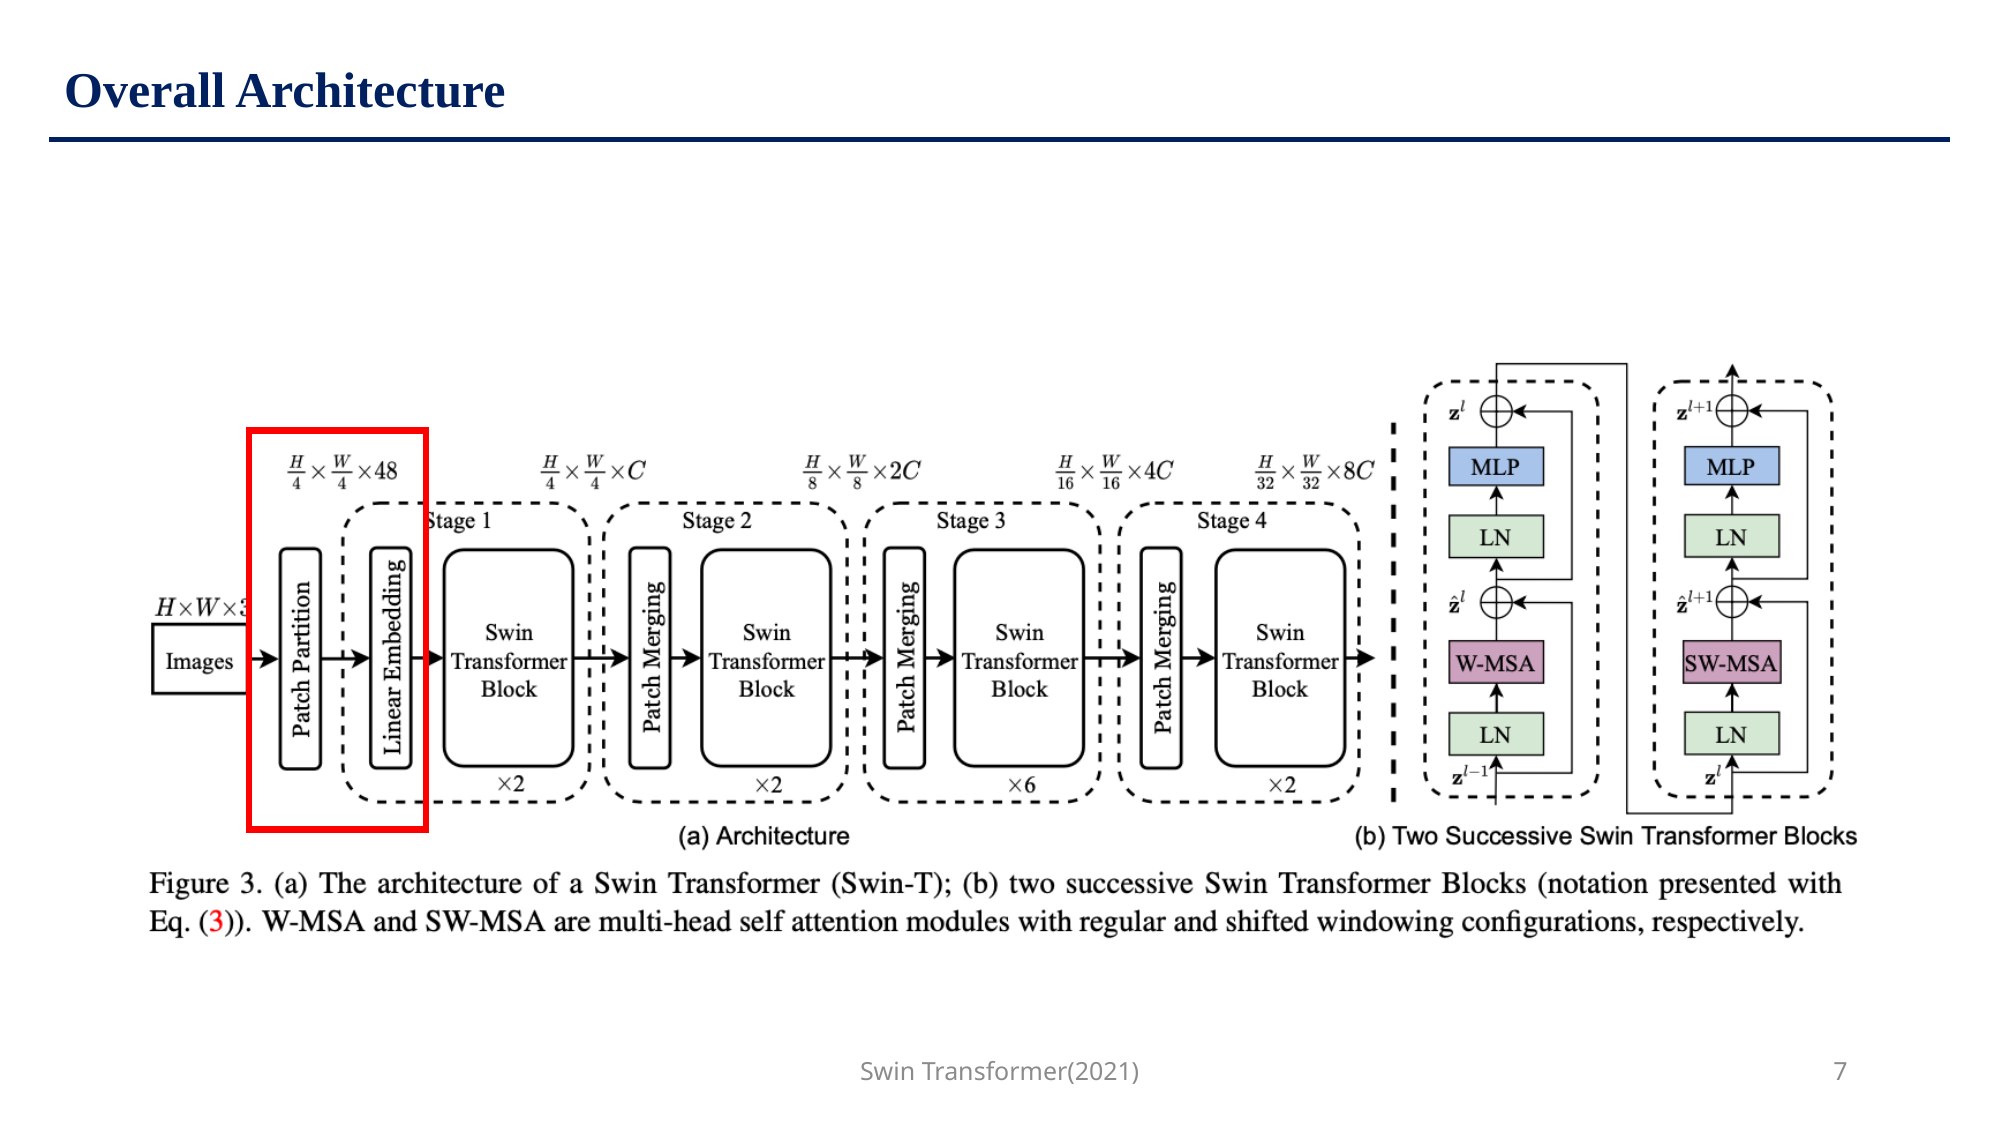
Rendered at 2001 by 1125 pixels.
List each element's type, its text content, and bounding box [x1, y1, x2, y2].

picture [74, 214, 1926, 967]
slide_number 7 [1412, 1042, 1863, 1103]
footer Swin Transformer(2021) [662, 1042, 1338, 1103]
text_box [48, 138, 1951, 1002]
title Overall Architecture [49, 43, 1950, 137]
